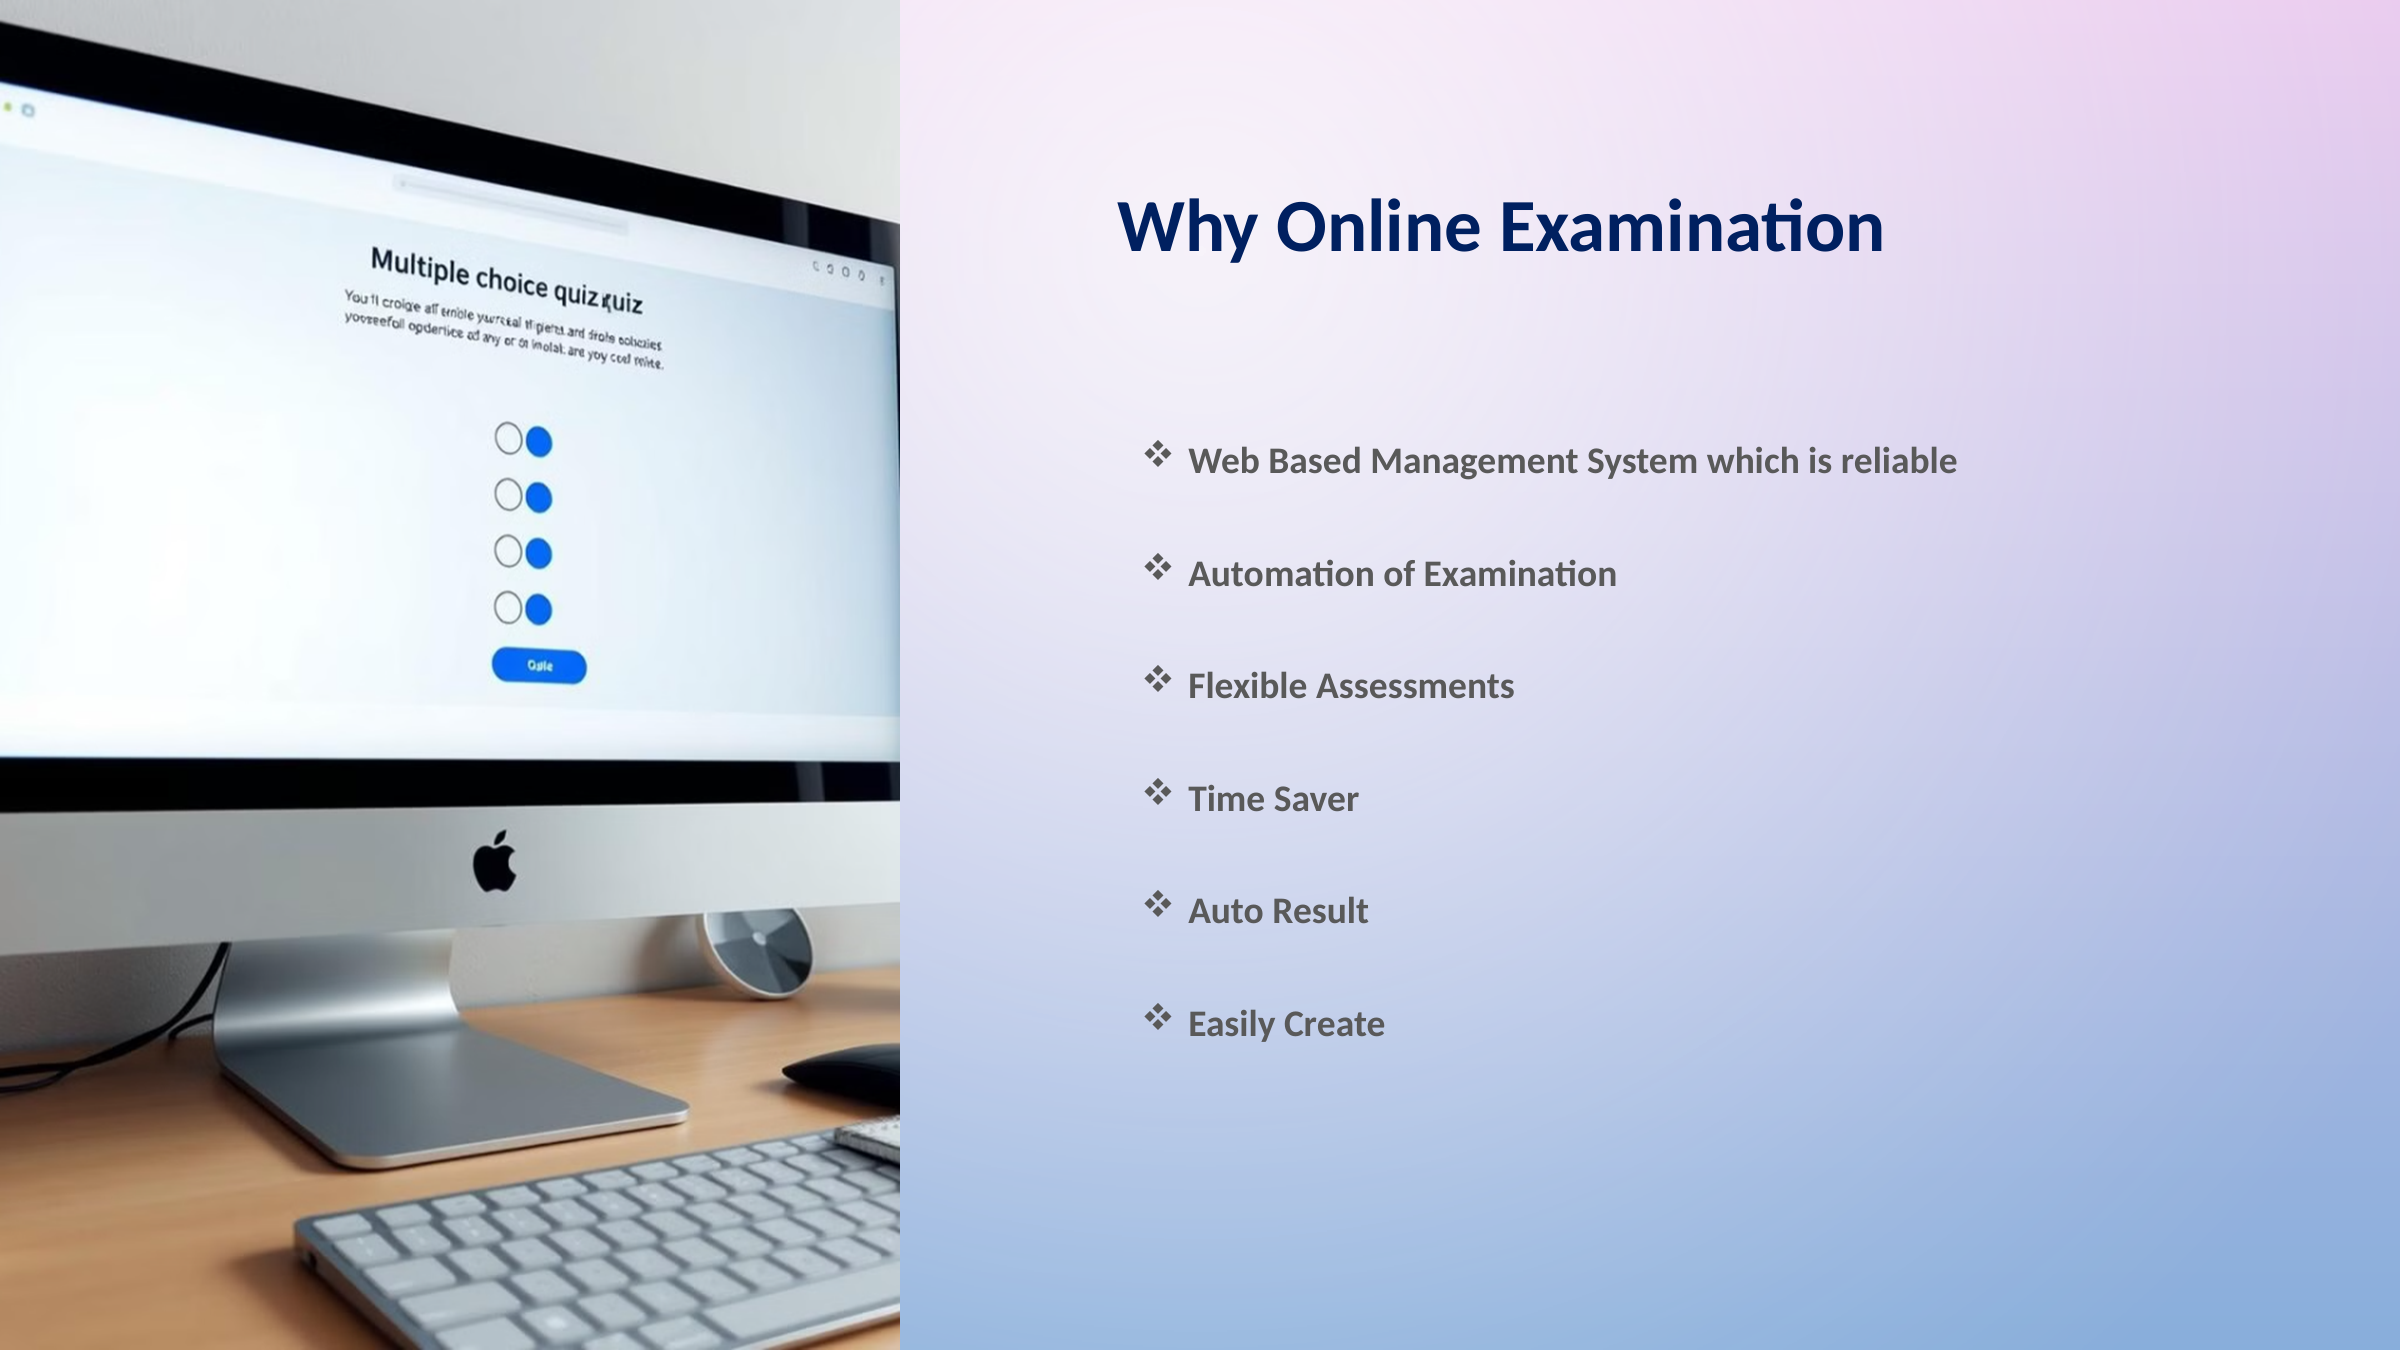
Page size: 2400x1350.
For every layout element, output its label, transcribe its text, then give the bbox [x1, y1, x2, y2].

text_box Spring Boot REST APIs handles logic, Java and Spring. [904, 0, 2400, 749]
text_box Why Online Examination [1102, 168, 2074, 274]
text_box Web Based Management System which is reliable Automation of Examination Flexible Assessments Time Saver Auto Result Easily Create [1126, 429, 2327, 1052]
picture [0, 0, 901, 1350]
